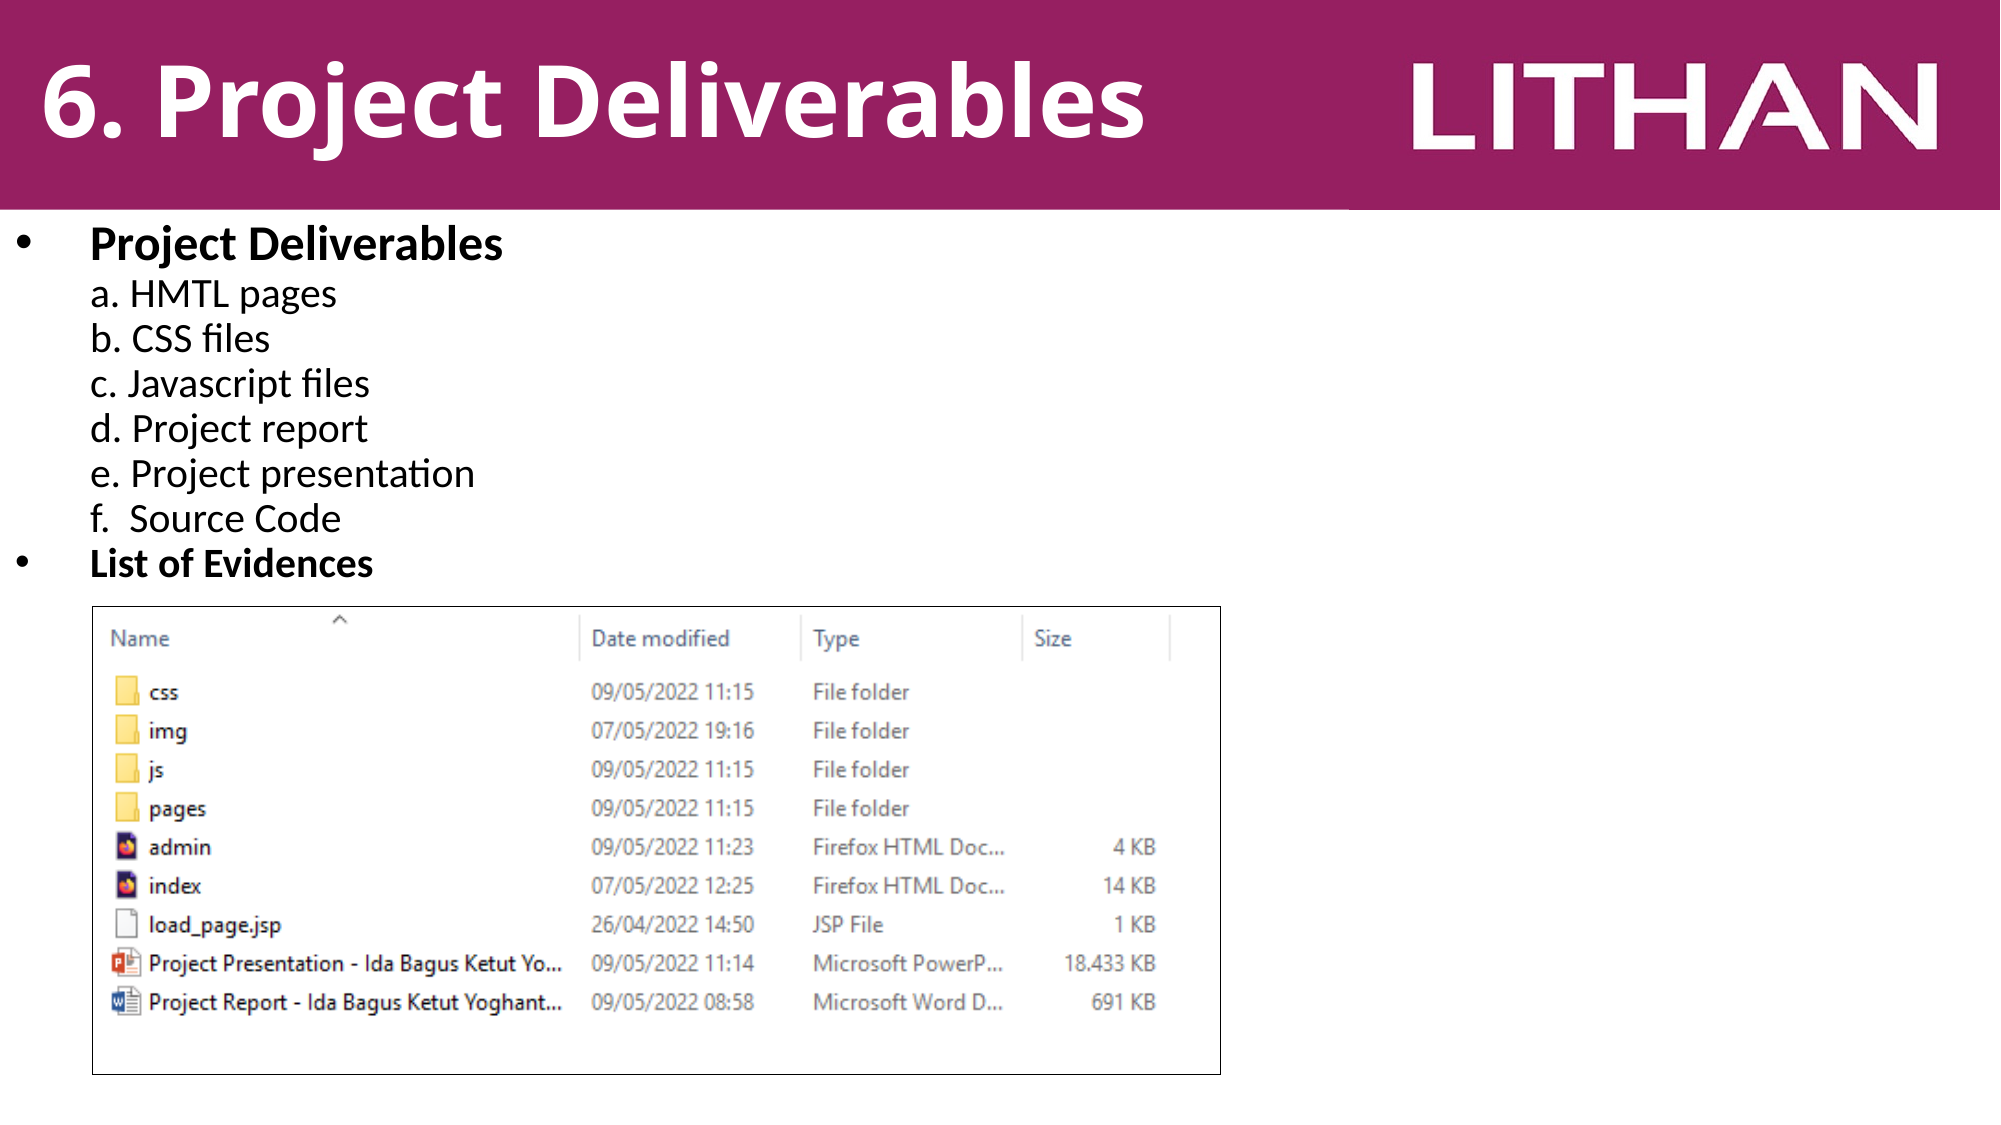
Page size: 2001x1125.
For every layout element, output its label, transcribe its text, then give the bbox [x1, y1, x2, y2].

text_box Project Deliverables a. HMTL pages b. CSS files c. Javascript files d. Project report e. Project presentation f. Source Code List of Evidences [0, 209, 2000, 1125]
title 6. Project Deliverables [0, 0, 1349, 209]
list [1349, 0, 2000, 210]
picture [92, 606, 1221, 1075]
